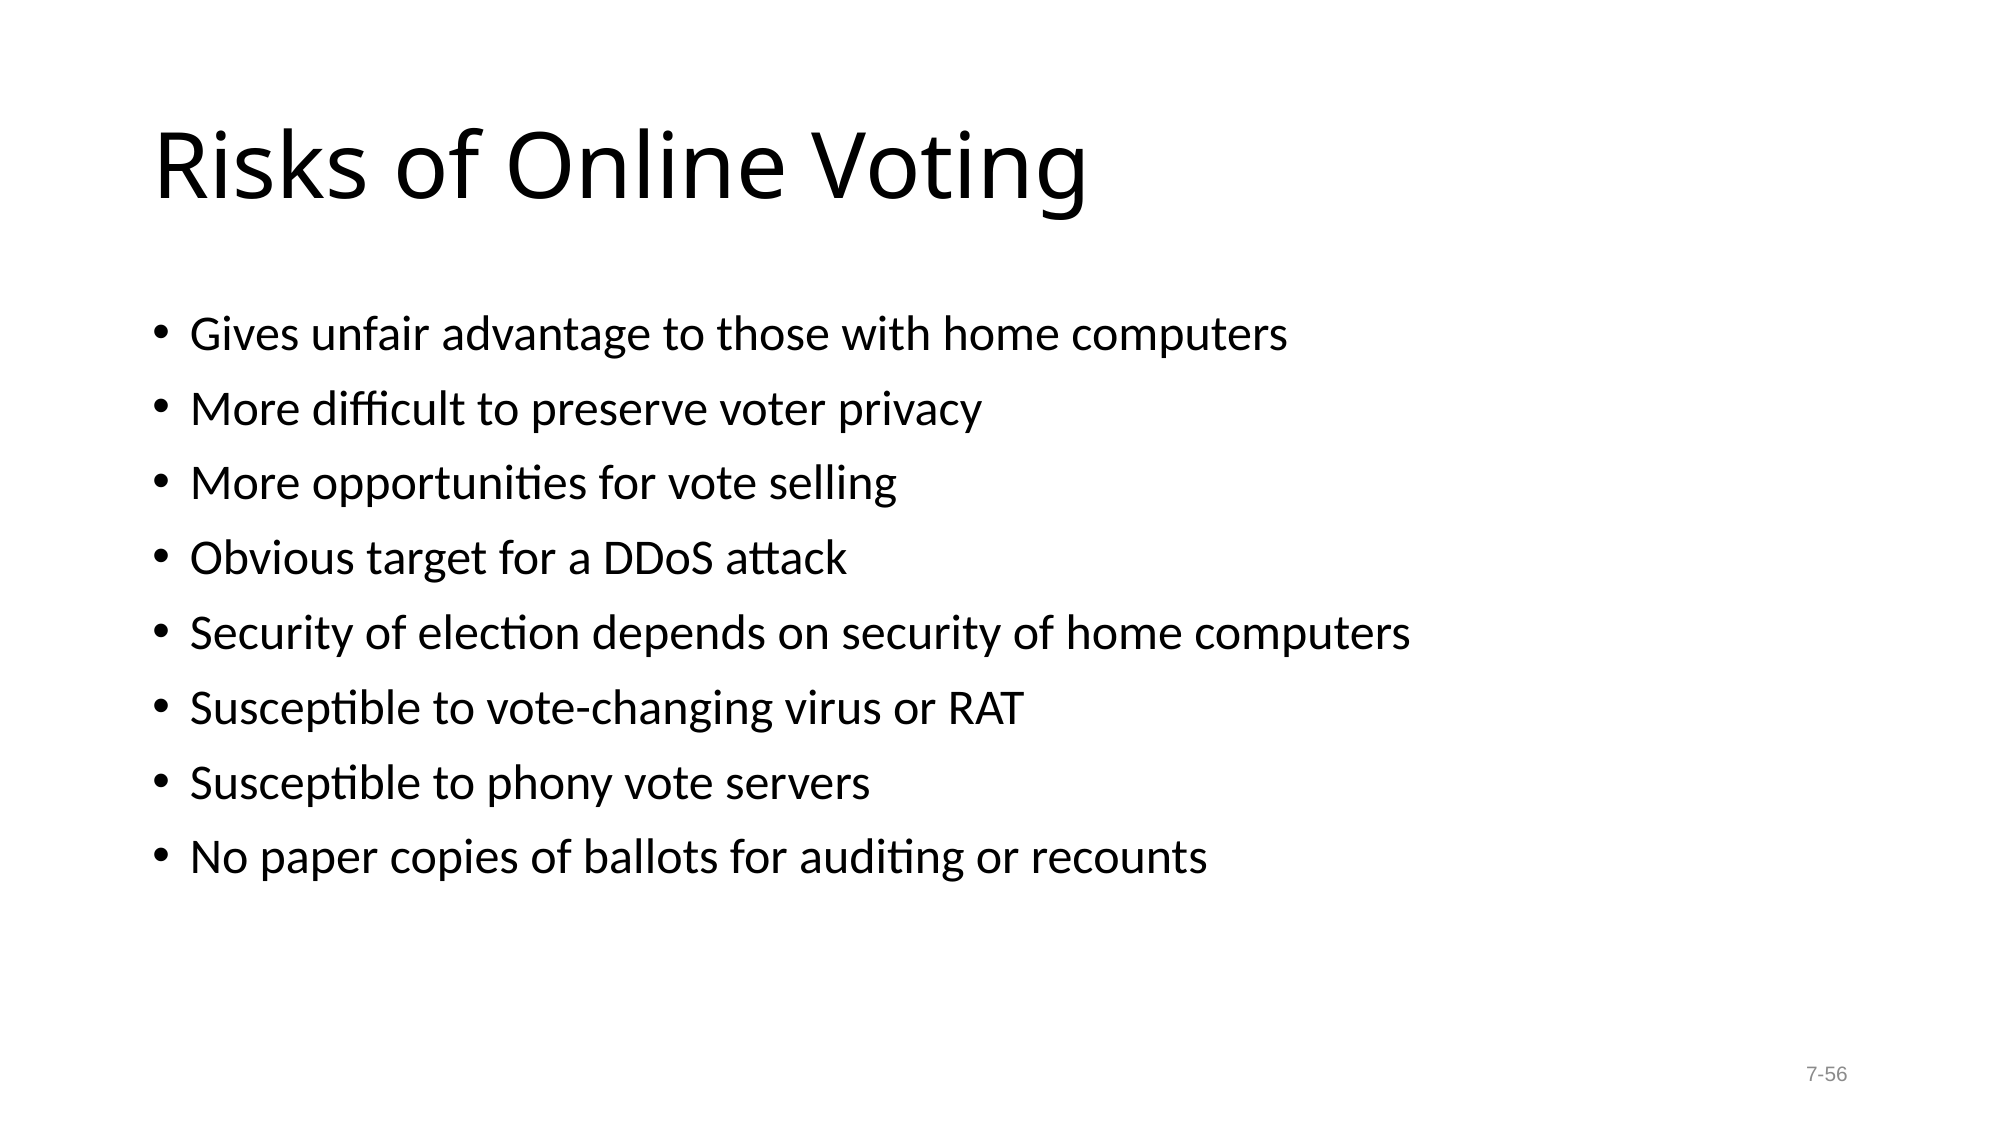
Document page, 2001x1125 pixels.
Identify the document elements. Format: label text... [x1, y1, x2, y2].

title Risks of Online Voting [137, 59, 1863, 278]
list Gives unfair advantage to those with home computers More difficult to preserve voter privacy More opportunities for vote selling Obvious target for a DDoS attack Security of election depends on security of home computers Susceptible to vote-changing virus or RAT Susceptible to phony vote servers No paper copies of ballots for auditing or recounts [137, 299, 1863, 1014]
slide_number 7-56 [1412, 1042, 1863, 1103]
